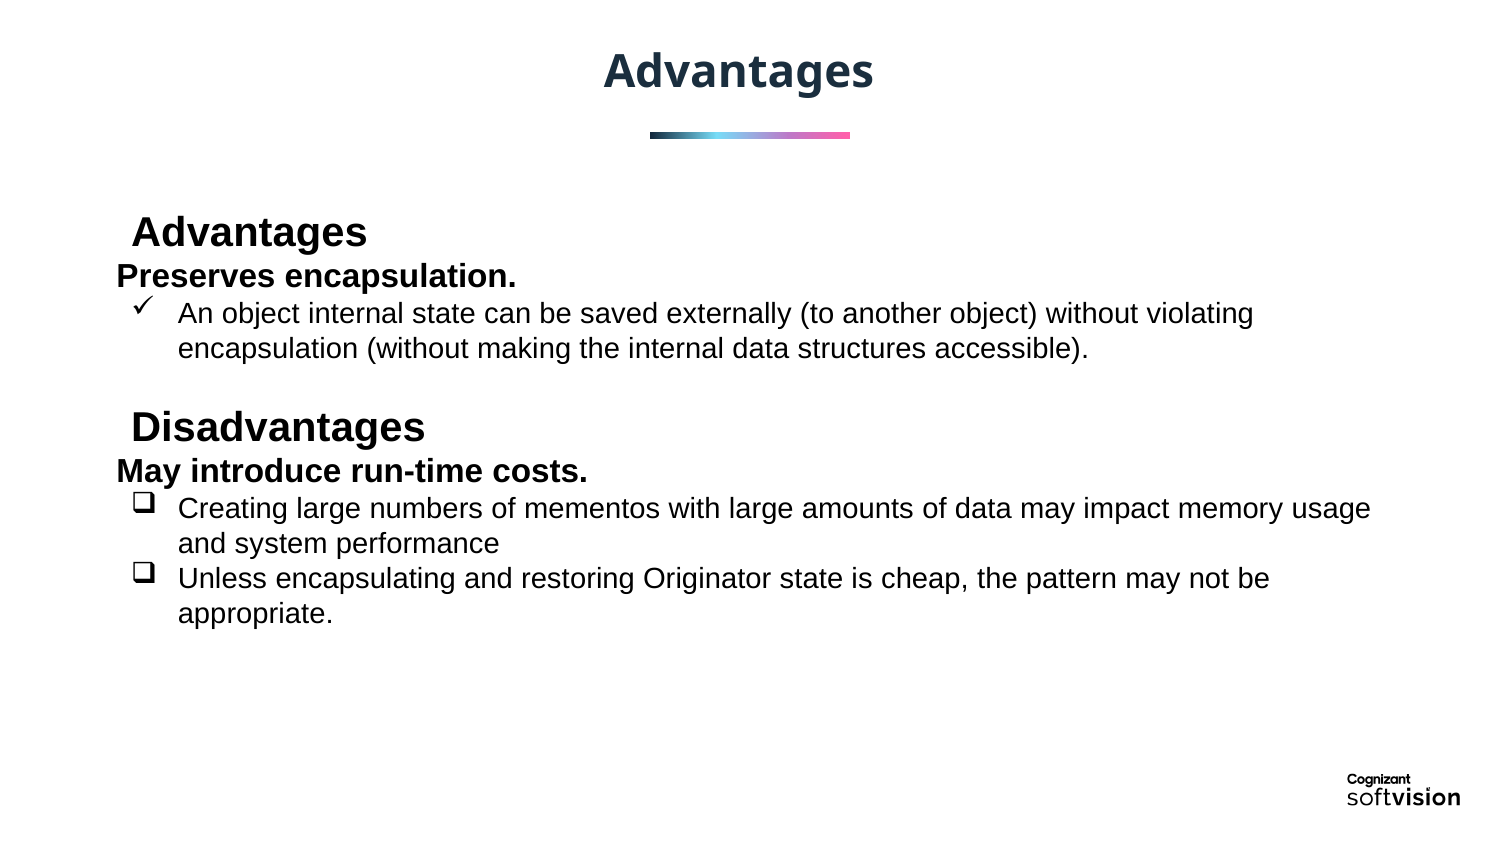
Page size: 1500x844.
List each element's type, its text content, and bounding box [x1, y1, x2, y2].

picture [1346, 772, 1462, 807]
text_box Advantages Preserves encapsulation. An object internal state can be saved externally (to another object) without violating encapsulation (without making the internal data structures accessible). Disadvantages May introduce run-time costs. Creating large numbers of mementos with large amounts of data may impact memory usage and system performance Unless encapsulating and restoring Originator state is cheap, the pattern may not be appropriate. [101, 189, 1399, 711]
picture [650, 132, 850, 139]
text_box Advantages [40, 11, 1438, 128]
